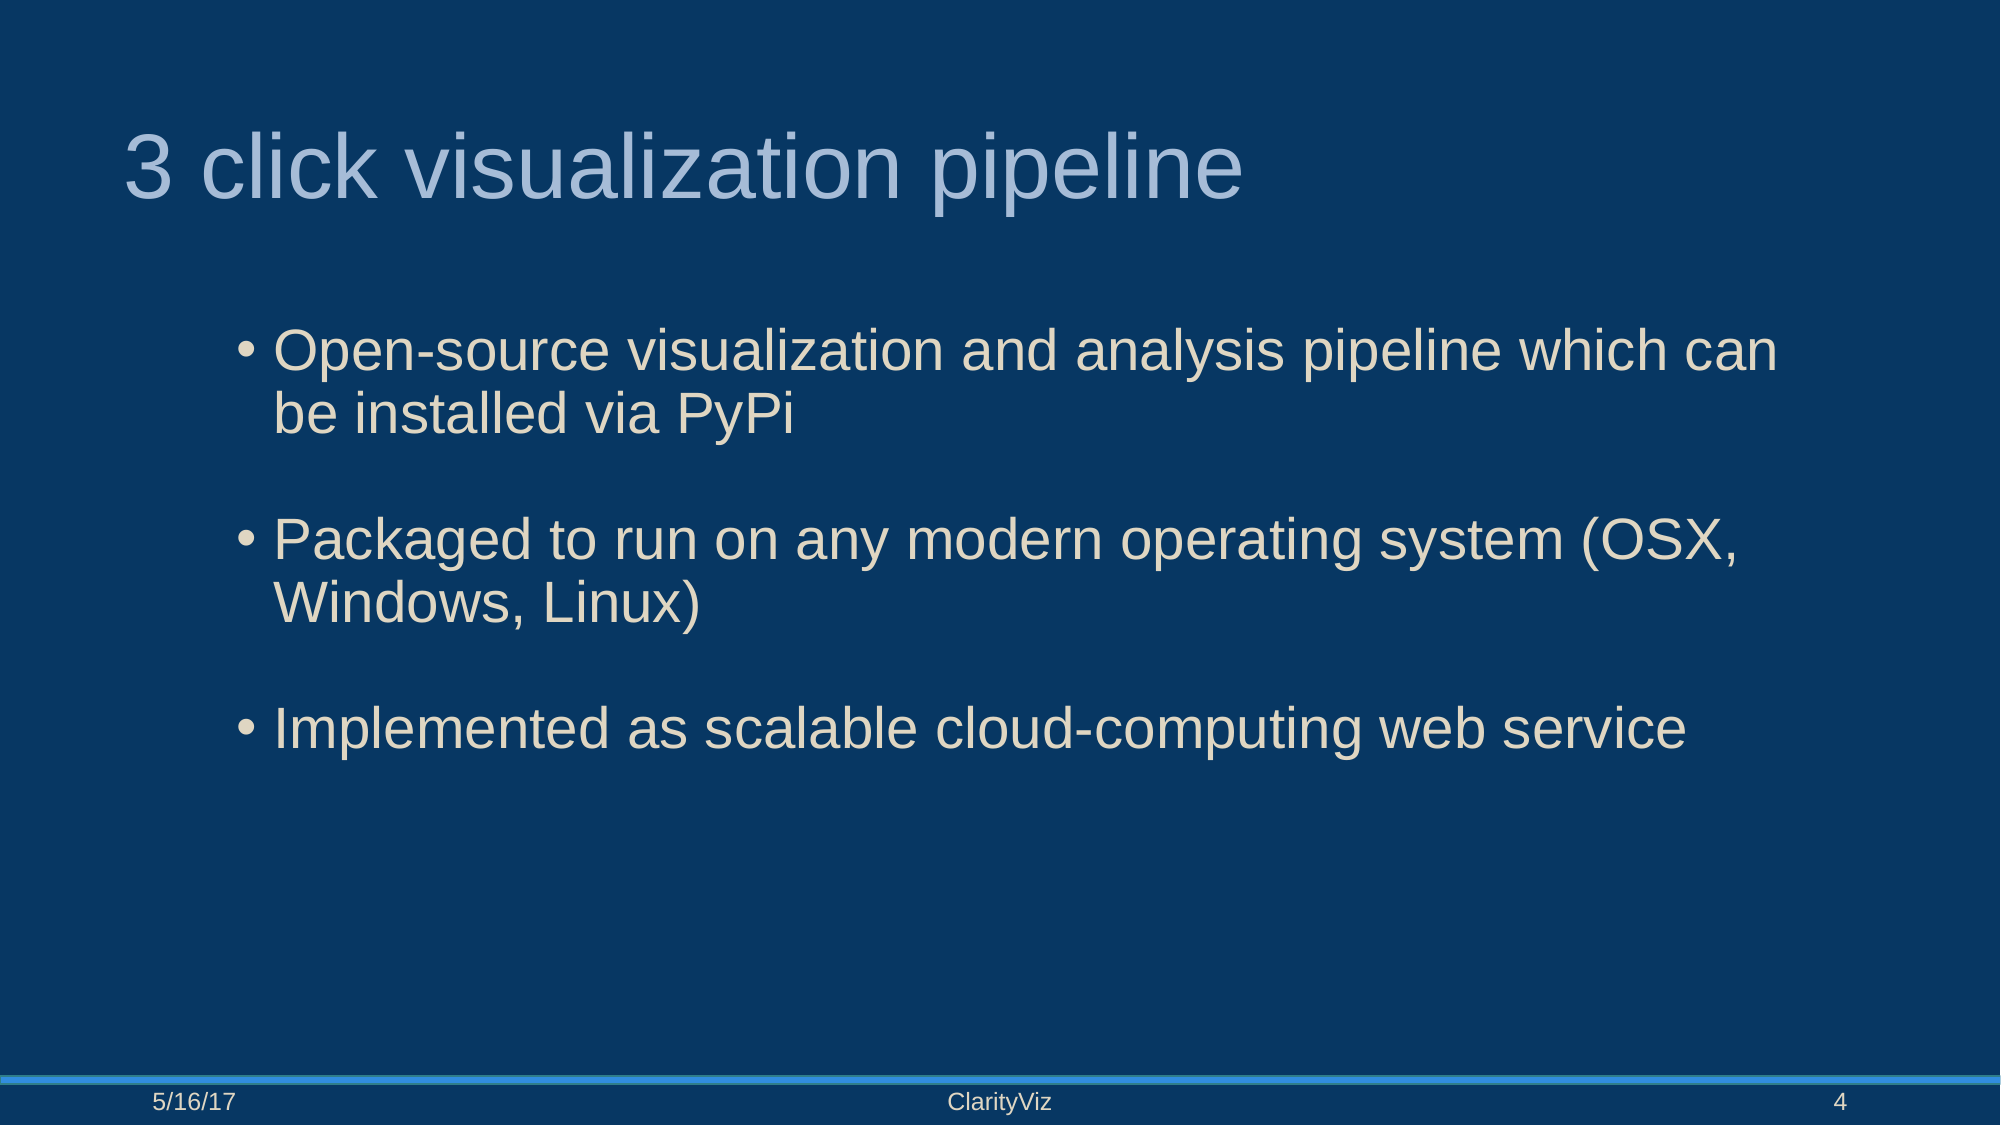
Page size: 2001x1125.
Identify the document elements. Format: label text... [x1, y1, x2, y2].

footer ClarityViz [662, 1075, 1338, 1125]
title 3 click visualization pipeline [108, 59, 1891, 278]
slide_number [137, 1075, 588, 1125]
slide_number 4 [1412, 1075, 1863, 1125]
list Open-source visualization and analysis pipeline which can be installed via PyPi Packaged to run on any modern operating system (OSX, Windows, Linux) Implemented as scalable cloud-computing web service [183, 242, 1863, 1033]
